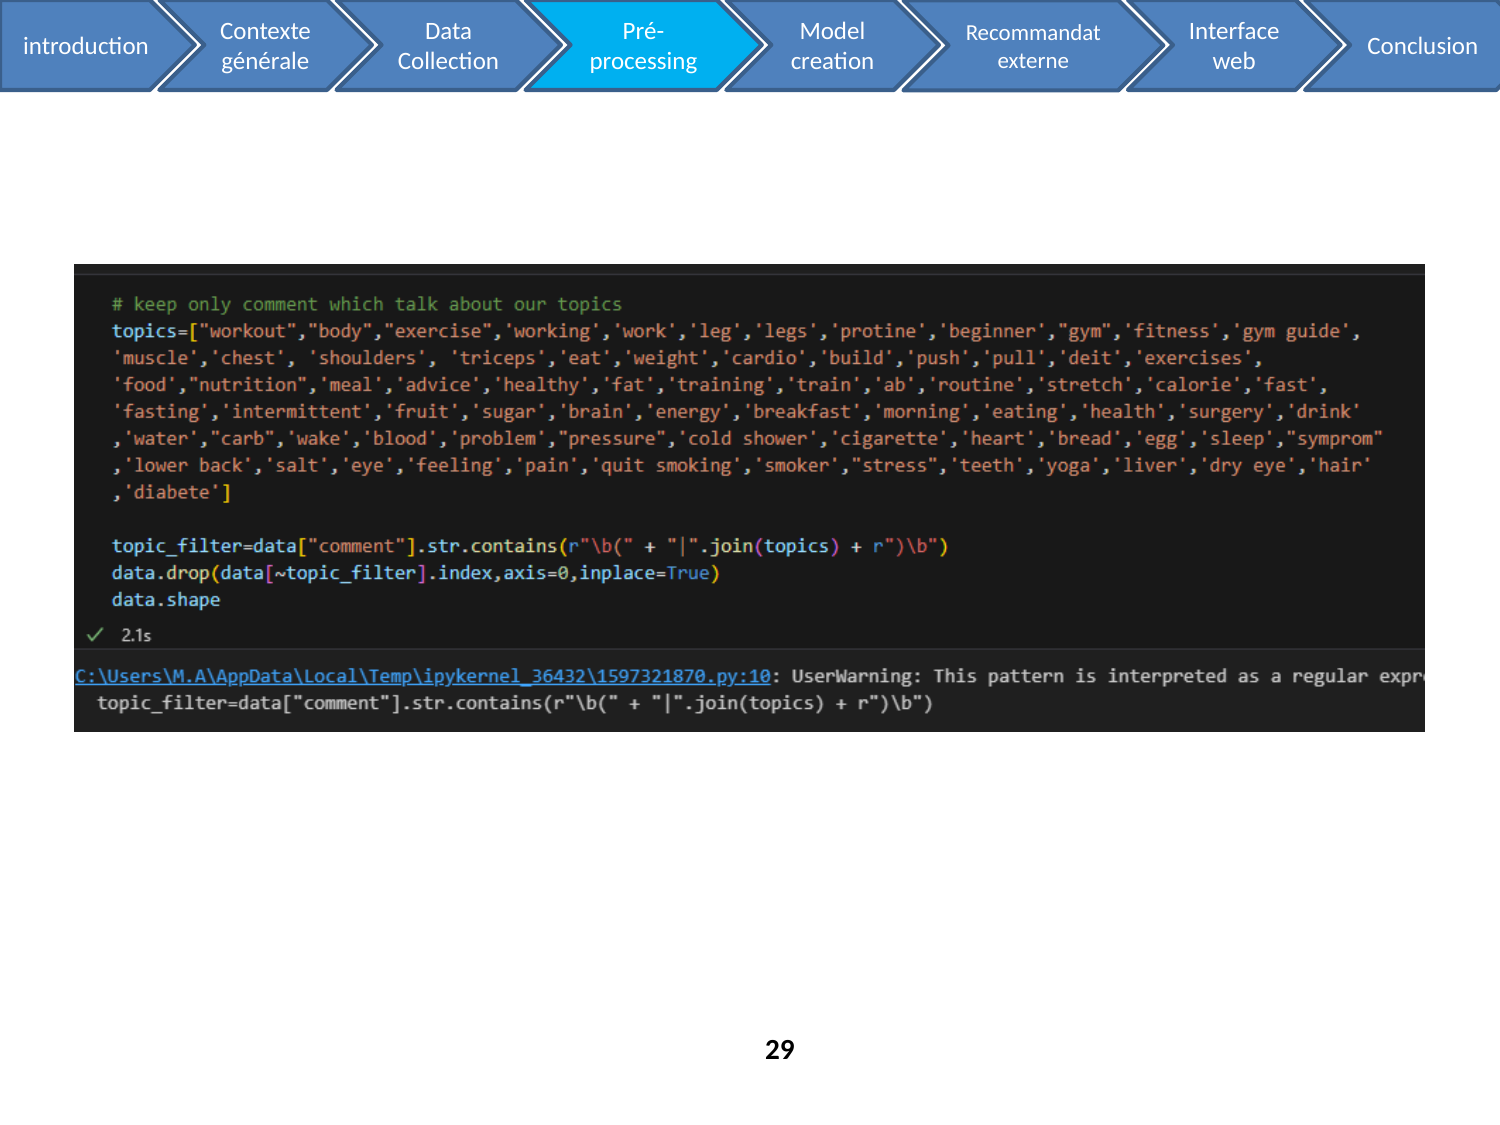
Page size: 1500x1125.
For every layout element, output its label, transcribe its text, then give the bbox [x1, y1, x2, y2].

text_box Data Collection [334, 0, 564, 93]
picture [74, 264, 1426, 732]
text_box Interface web [1126, 0, 1343, 93]
text_box 29 [749, 1023, 833, 1074]
text_box Conclusion [1303, 0, 1500, 93]
text_box Recommandat externe [901, 0, 1166, 93]
text_box Contexte générale [157, 0, 375, 93]
text_box Pré-processing [523, 0, 764, 93]
text_box introduction [0, 0, 197, 93]
text_box Model creation [724, 0, 942, 93]
